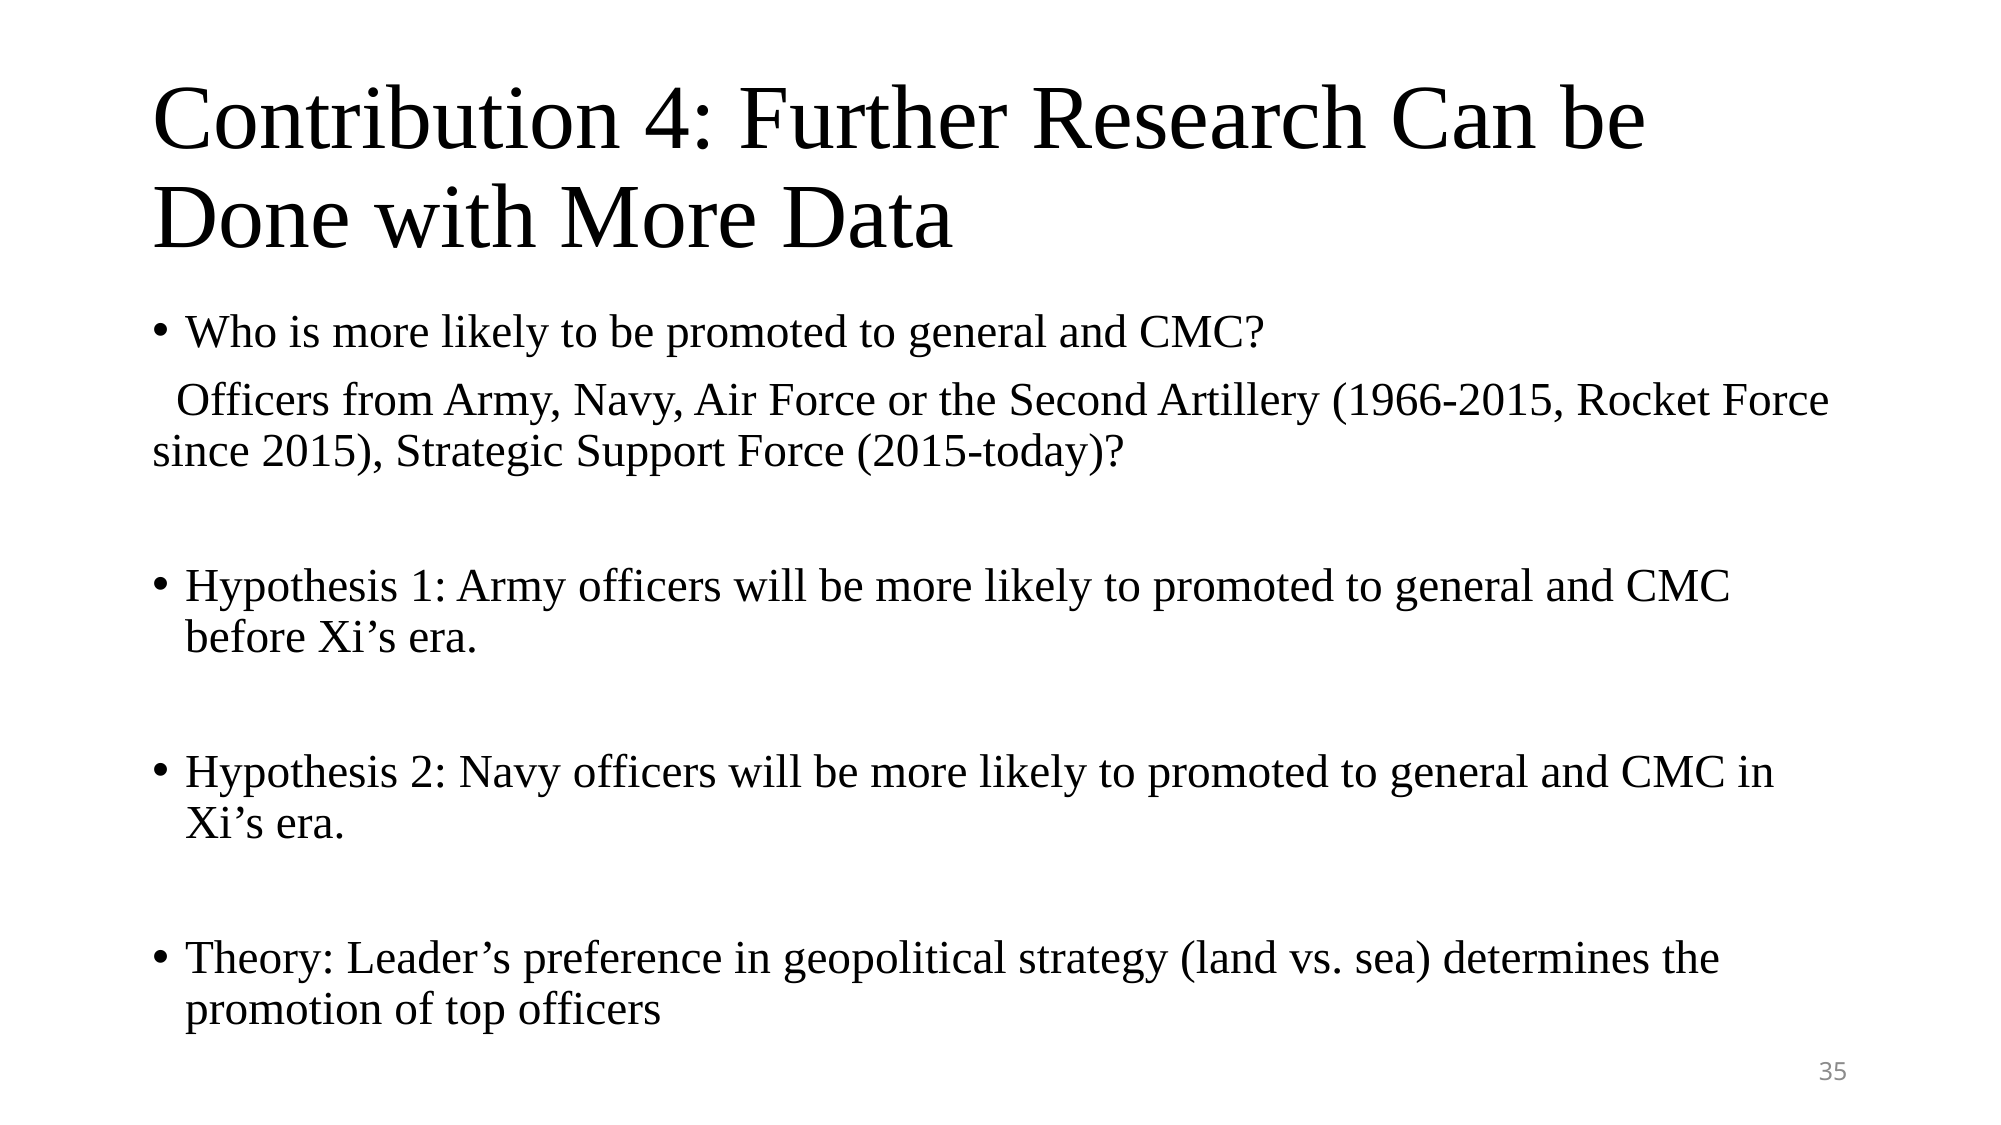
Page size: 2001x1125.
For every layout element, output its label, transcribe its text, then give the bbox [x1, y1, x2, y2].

list Who is more likely to be promoted to general and CMC? Officers from Army, Navy, Air Force or the Second Artillery (1966-2015, Rocket Force since 2015), Strategic Support Force (2015-today)? Hypothesis 1: Army officers will be more likely to promoted to general and CMC before Xi’s era. Hypothesis 2: Navy officers will be more likely to promoted to general and CMC in Xi’s era. Theory: Leader’s preference in geopolitical strategy (land vs. sea) determines the promotion of top officers [137, 299, 1863, 1043]
title Contribution 4: Further Research Can be Done with More Data [137, 59, 1863, 278]
slide_number 35 [1412, 1042, 1863, 1103]
